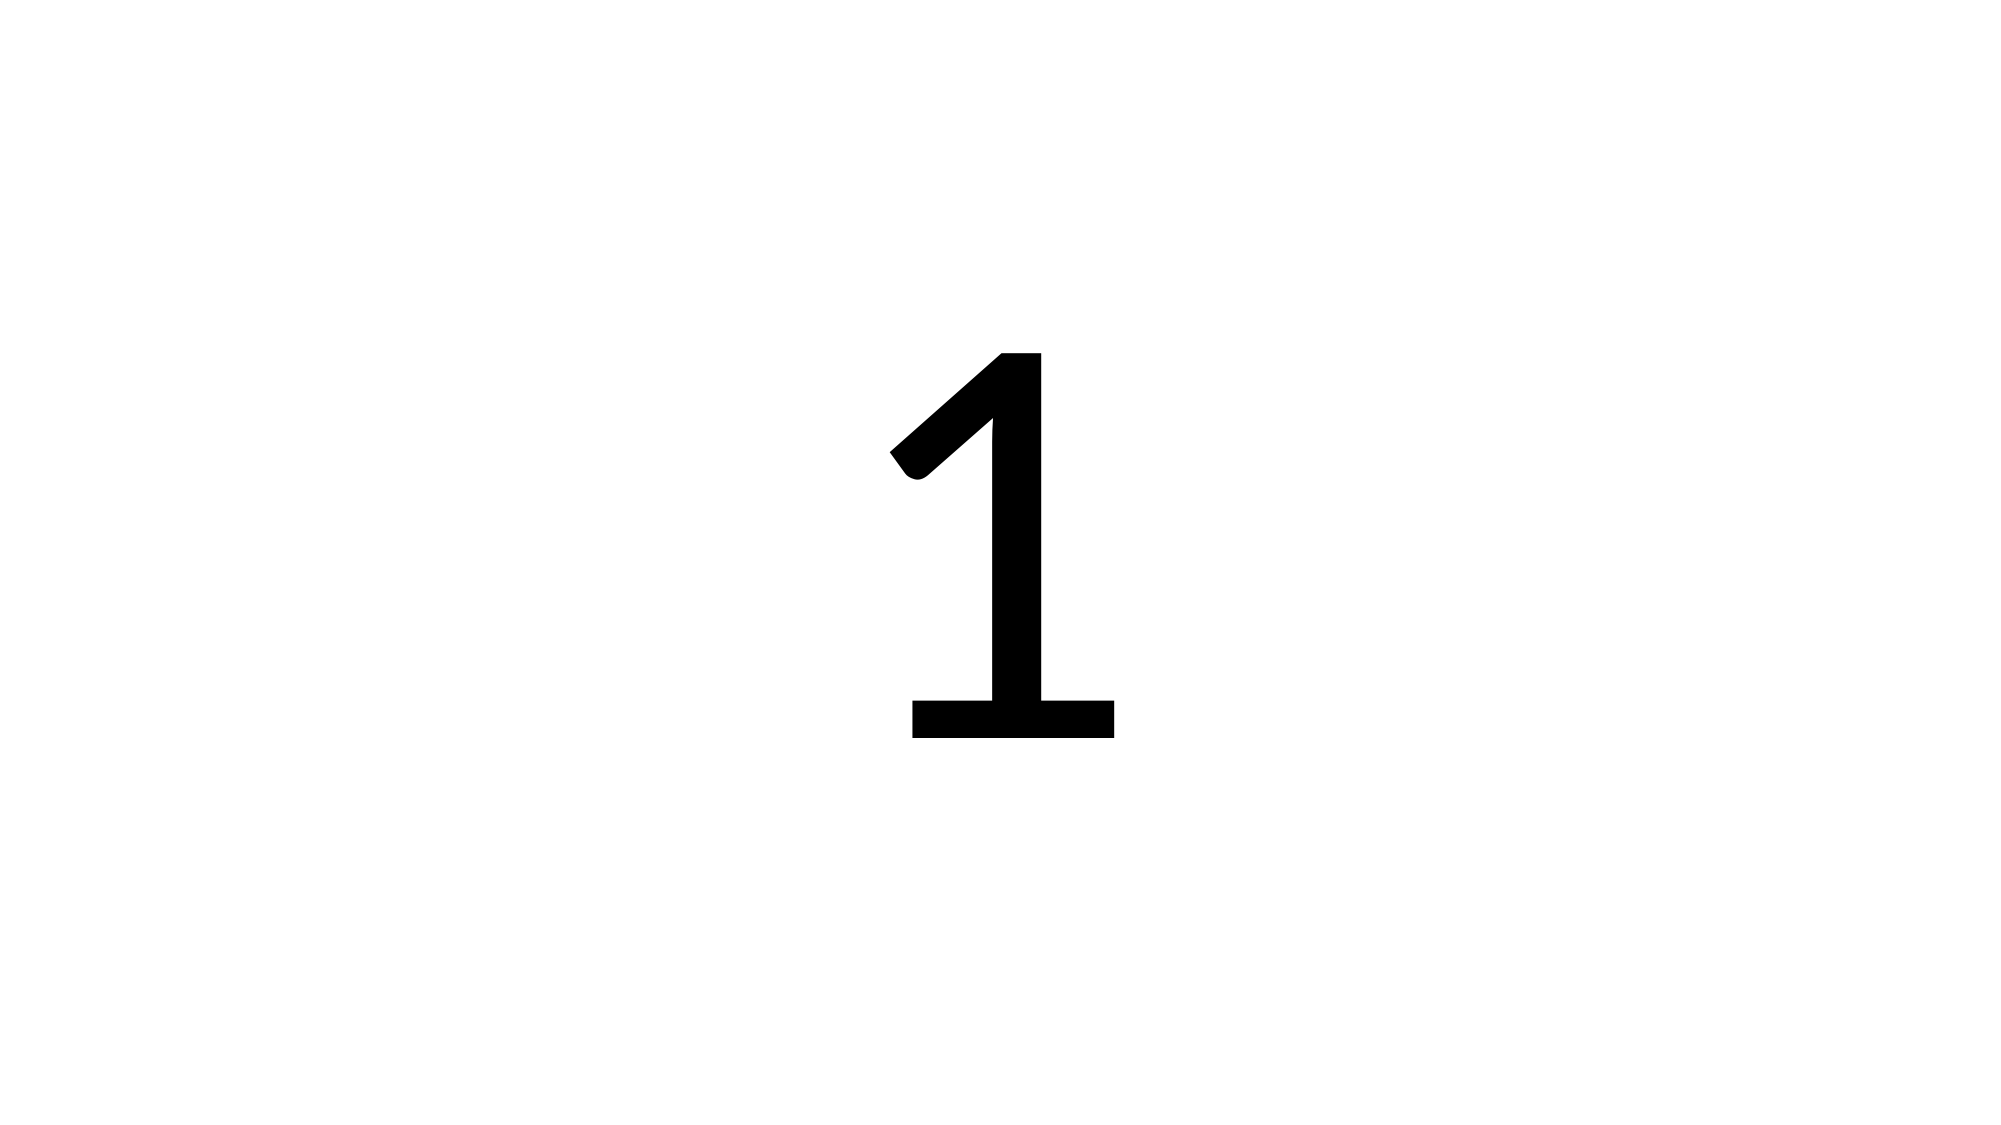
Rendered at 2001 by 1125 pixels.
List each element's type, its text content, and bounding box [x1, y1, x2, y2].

text_box 1 [823, 133, 1172, 866]
